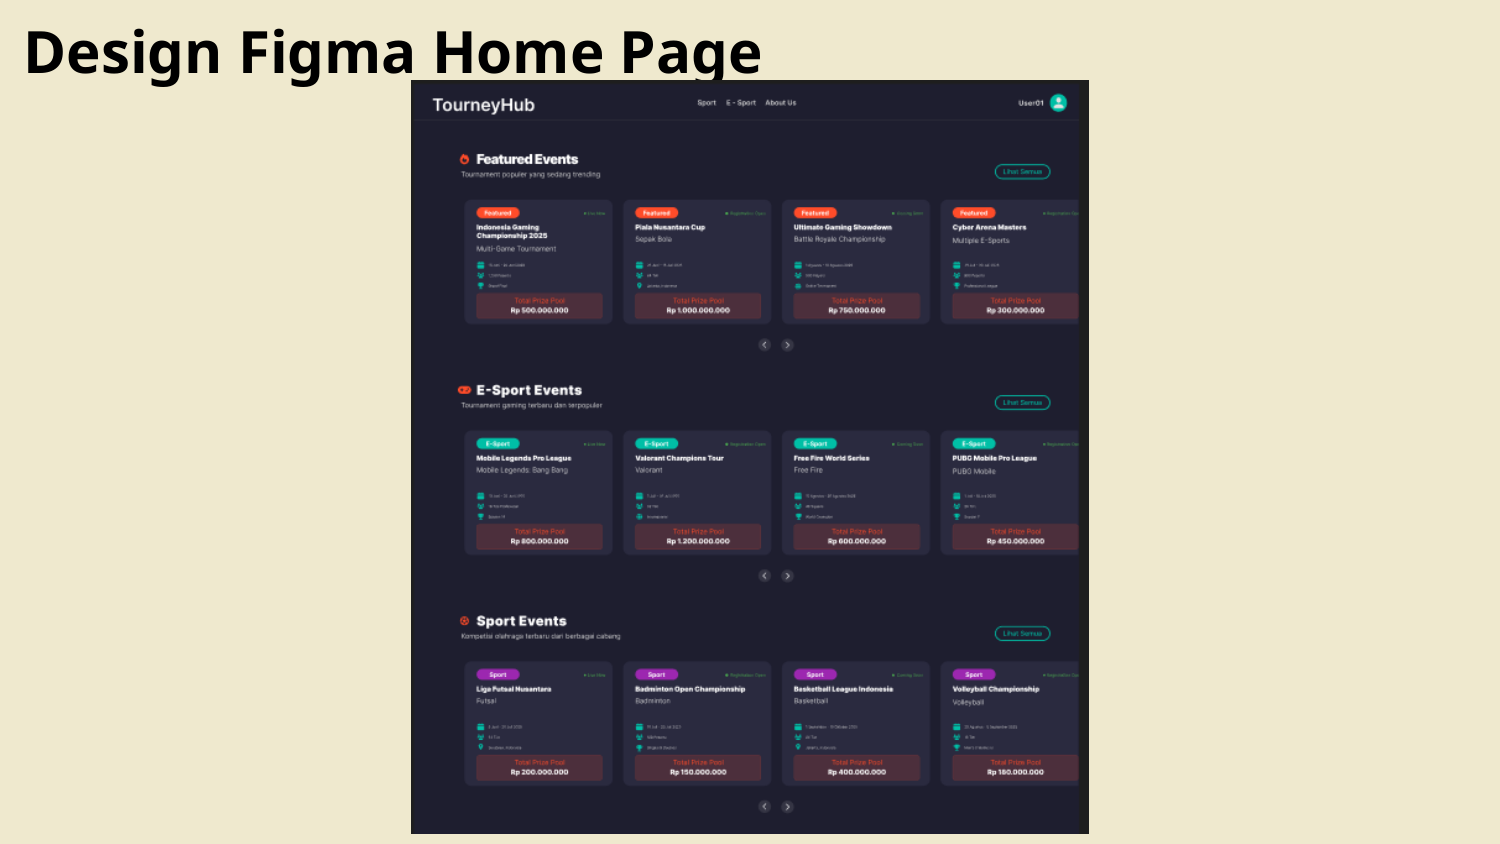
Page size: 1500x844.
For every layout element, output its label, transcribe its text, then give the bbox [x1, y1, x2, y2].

picture [411, 79, 1089, 834]
title Design Figma Home Page [8, 0, 1352, 94]
